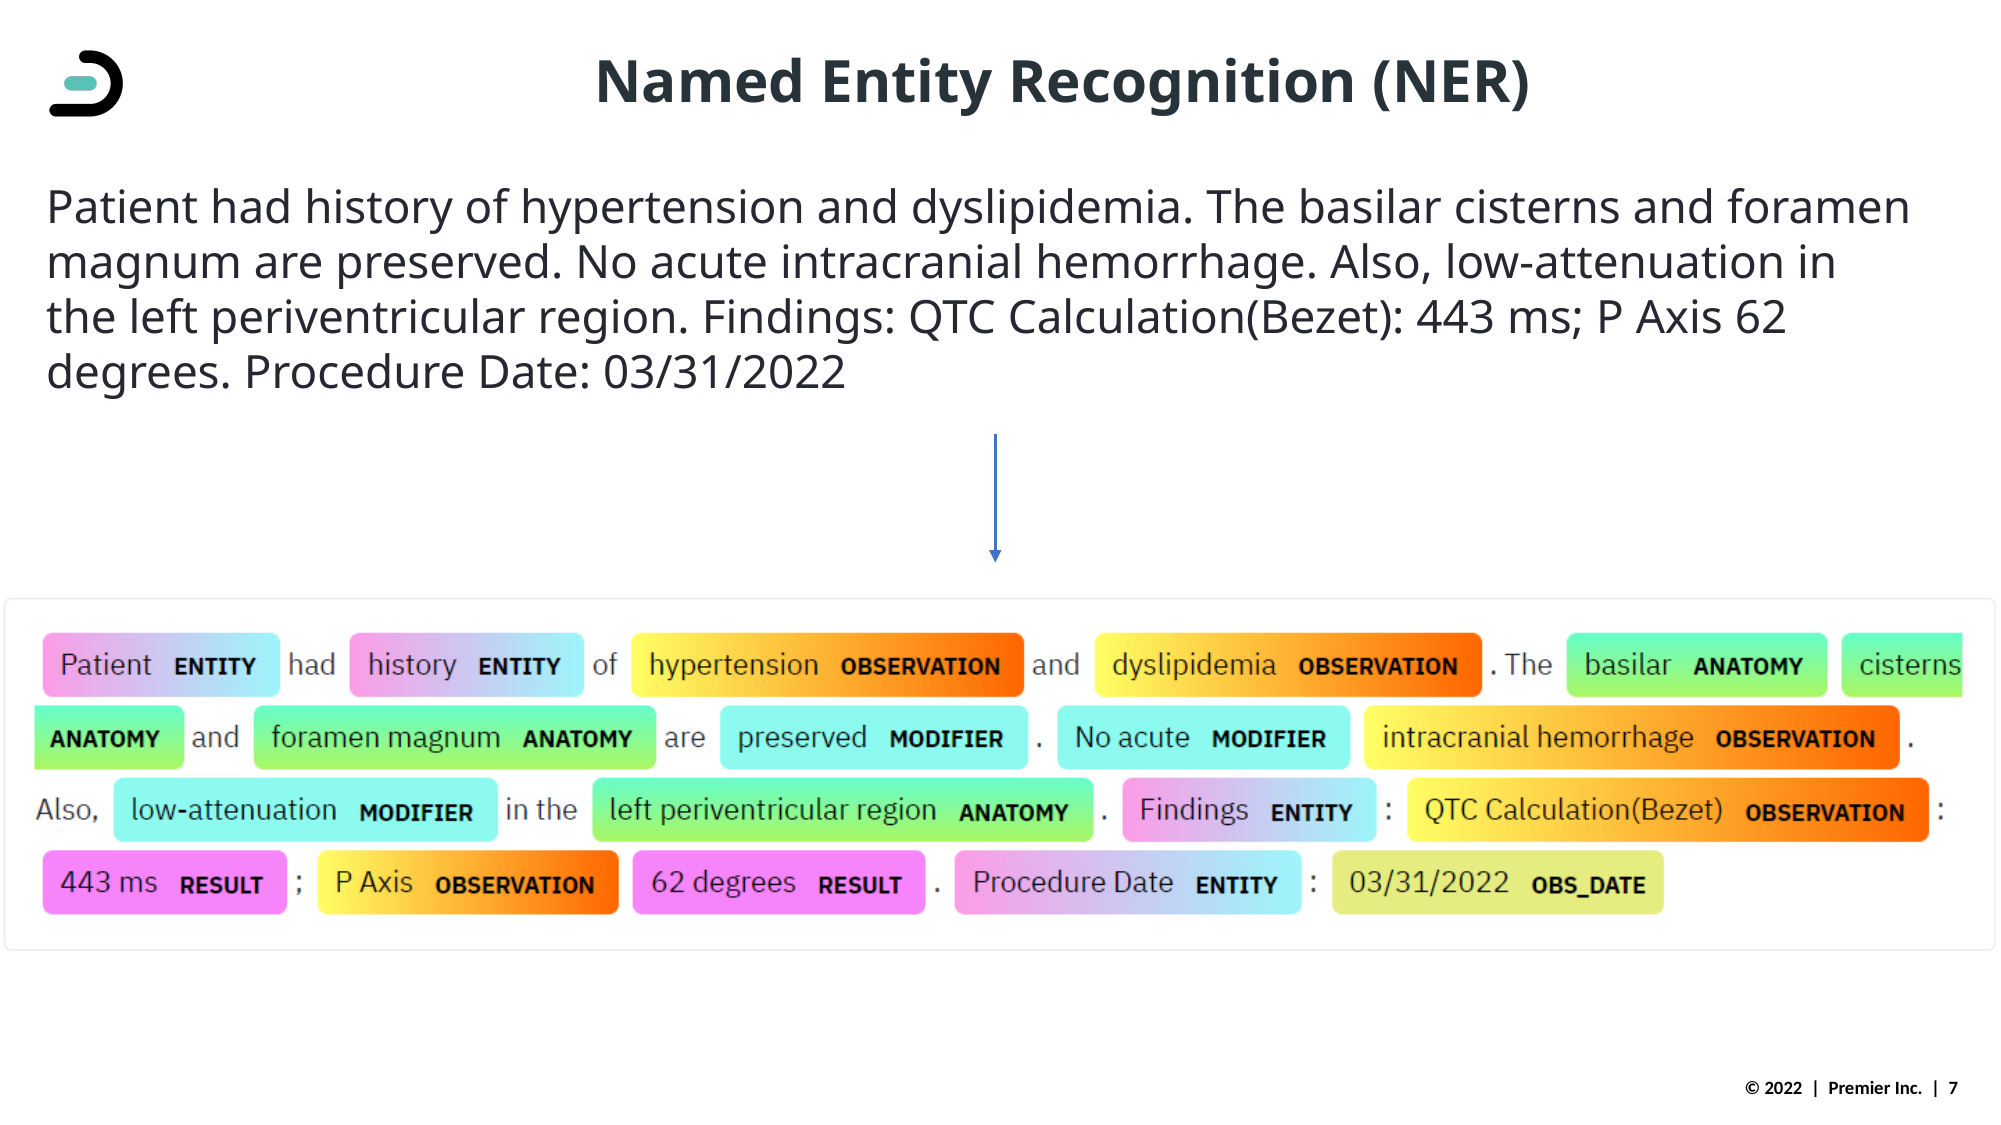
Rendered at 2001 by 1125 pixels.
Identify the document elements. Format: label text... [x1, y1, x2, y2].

picture [49, 50, 136, 117]
title Named Entity Recognition (NER) [174, 35, 1952, 132]
picture [0, 594, 2000, 955]
text_box Patient had history of hypertension and dyslipidemia. The basilar cisterns and foramen magnum are preserved. No acute intracranial hemorrhage. Also, low-attenuation in the left periventricular region. Findings: QTC Calculation(Bezet): 443 ms; P Axis 62 degrees. Procedure Date: 03/31/2022 [31, 170, 1933, 406]
